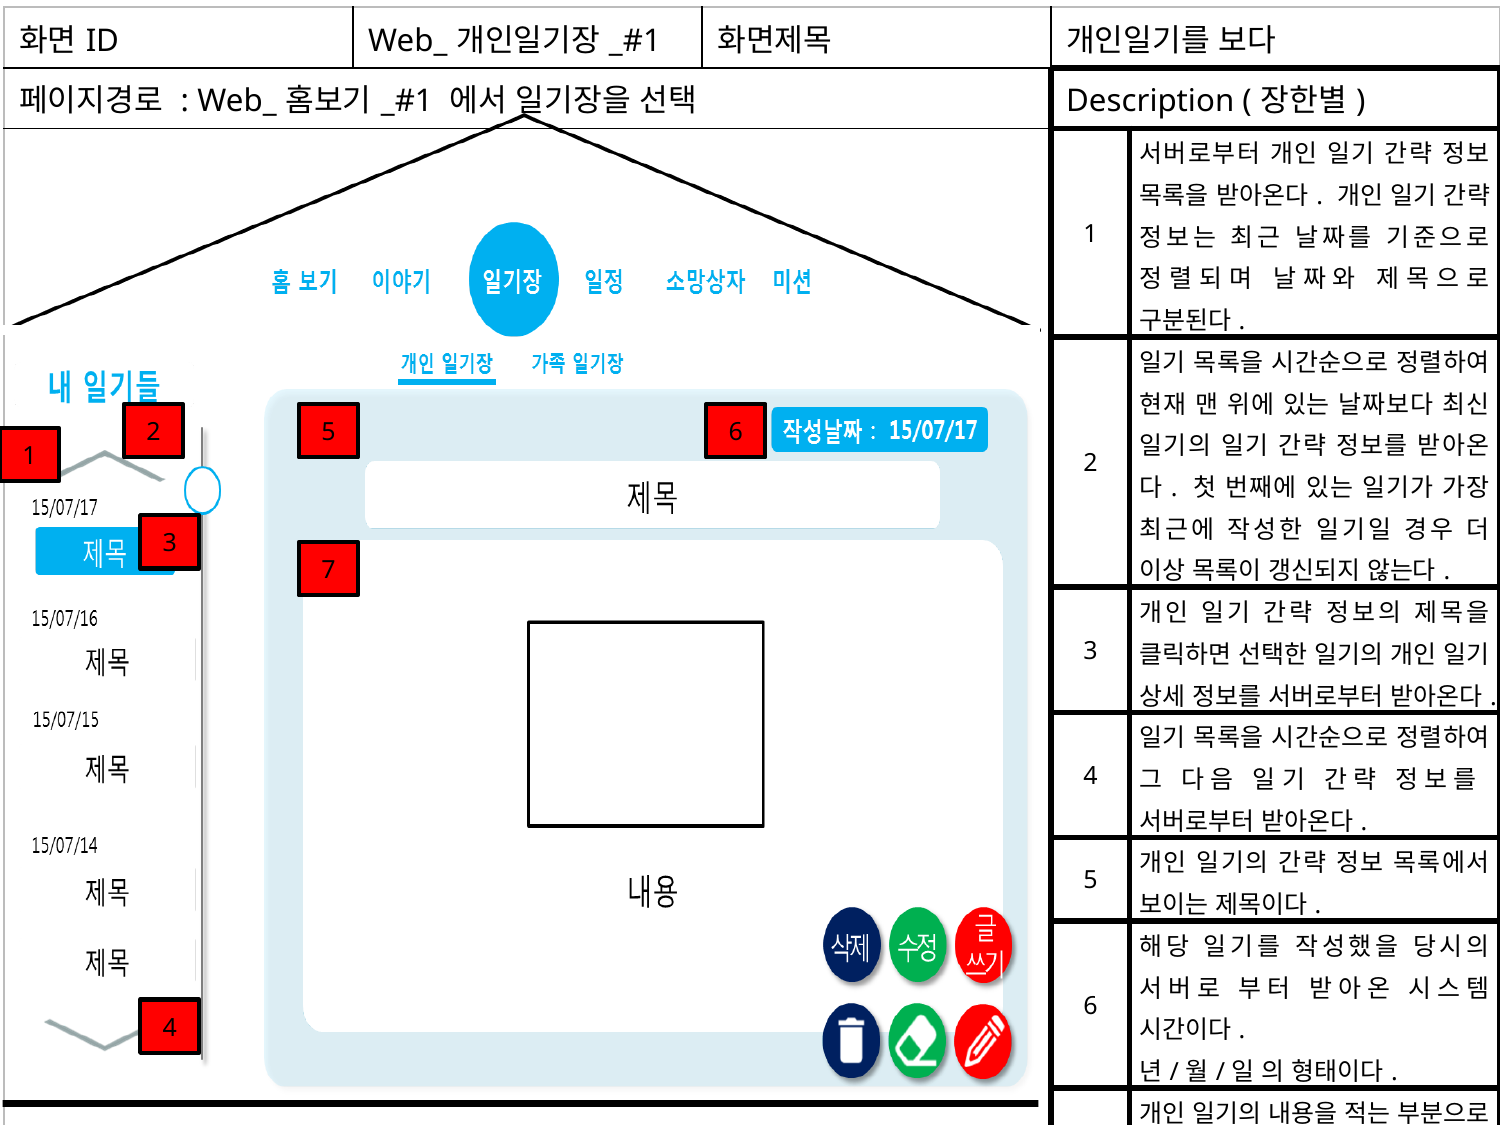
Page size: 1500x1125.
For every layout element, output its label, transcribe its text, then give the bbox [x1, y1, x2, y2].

table_cell 일기 목록을 시간순으로 정렬하여 현재 맨 위에 있는 날짜보다 최신 일기의 일기 간략 정보를 받아온다. 첫 번째에 있는 일기가 가장 최근에 작성한 일기일 경우 더 이상 목록이 갱신되지 않는다. [1132, 340, 1497, 584]
table_cell 6 [1054, 924, 1127, 1085]
table_header 개인일기를 보다 [1052, 8, 1499, 65]
table_header 화면ID [5, 8, 352, 67]
table_cell 개인 일기의 간략 정보 목록에서 보이는 제목이다. [1132, 840, 1497, 918]
table_cell [5, 129, 1048, 1125]
table_header 화면제목 [703, 8, 1050, 67]
table_cell 서버로부터 개인 일기 간략 정보 목록을 받아온다. 개인 일기 간략 정보는 최근 날짜를 기준으로 정렬되며 날짜와 제목으로 구분된다. [1132, 131, 1497, 334]
table_cell 2 [1054, 340, 1127, 584]
table_cell 4 [1054, 715, 1127, 835]
table_cell 7 [1054, 1091, 1127, 1125]
table_cell 3 [1054, 590, 1127, 710]
table_cell 일기 목록을 시간순으로 정렬하여 그 다음 일기 간략 정보를 서버로부터 받아온다. [1132, 715, 1497, 835]
table_cell 개인 일기 간략 정보의 제목을 클릭하면 선택한 일기의 개인 일기 상세 정보를 서버로부터 받아온다. [1132, 590, 1497, 710]
table_cell 개인 일기의 내용을 적는 부분으로 서버로부터 받아온 상세 정보의 내용이다. 내용에는 사진까지 포함된다. [1132, 1091, 1497, 1125]
table_cell 페이지경로 : Web_홈보기_#1 에서 일기장을 선택 [5, 69, 1048, 128]
table_header Web_개인일기장_#1 [354, 8, 701, 67]
table_cell 5 [1054, 840, 1127, 918]
picture [0, 113, 1042, 1108]
table_cell 해당 일기를 작성했을 당시의 서버로 부터 받아온 시스템 시간이다. 년/월/일 의 형태이다. [1132, 924, 1497, 1085]
table_cell 1 [1054, 131, 1127, 334]
table_cell Description (장한별) [1054, 71, 1497, 126]
